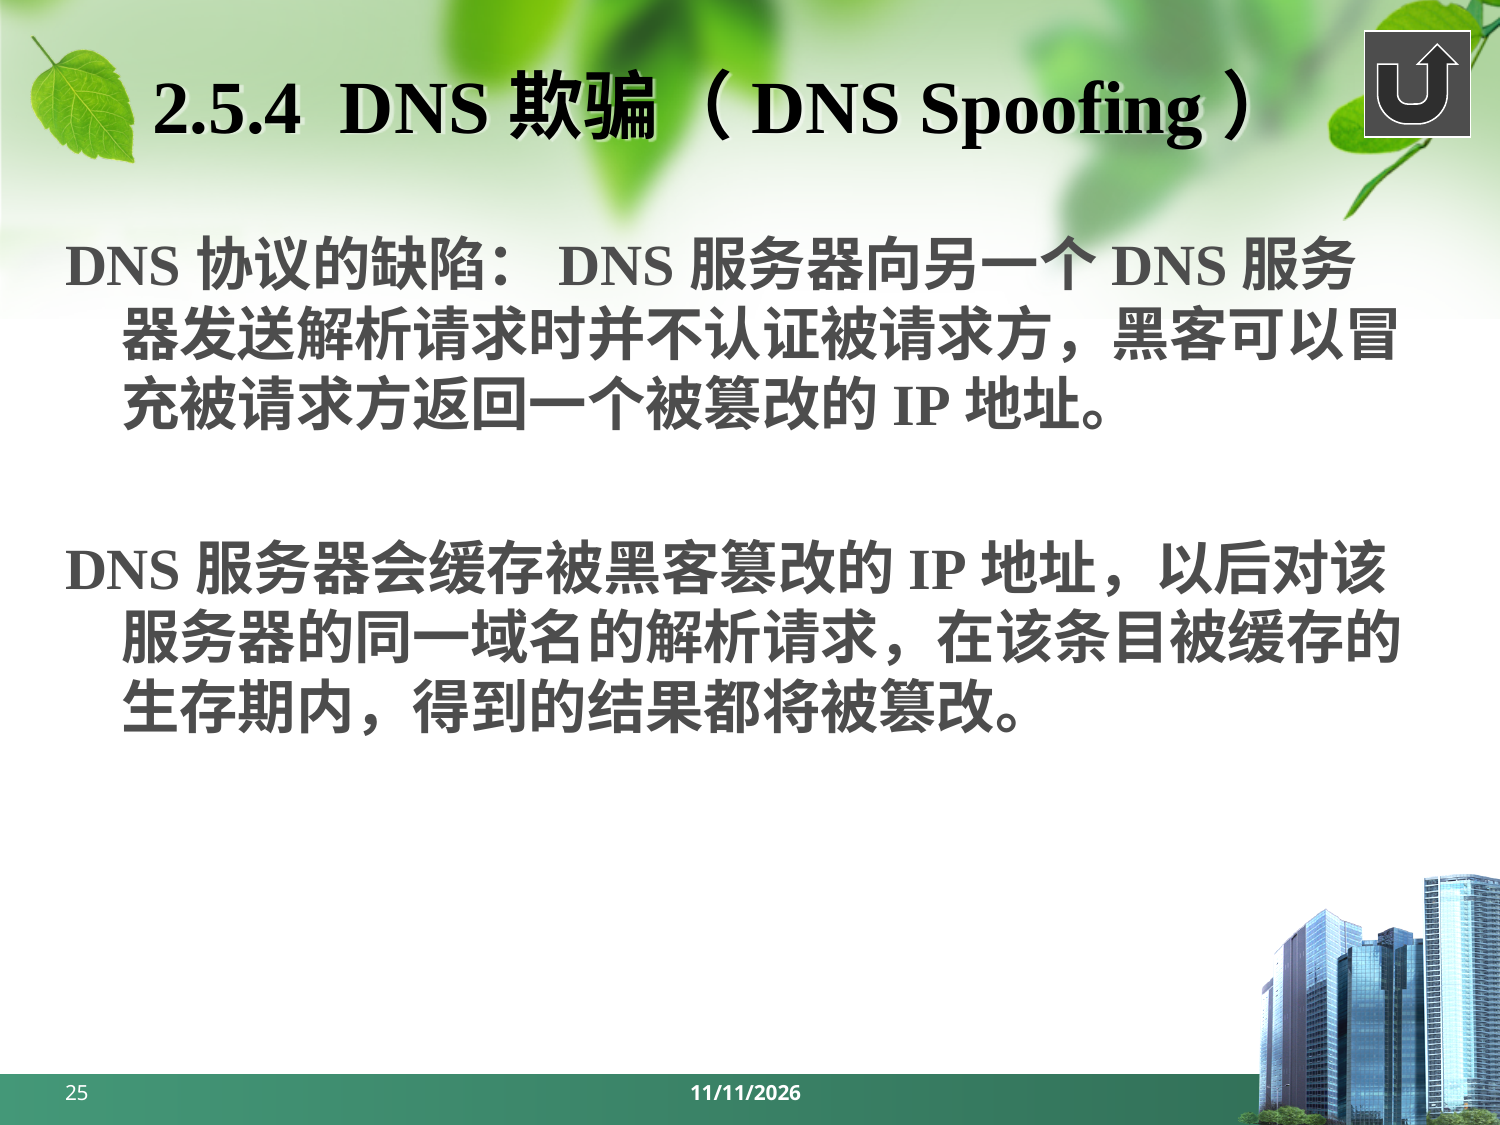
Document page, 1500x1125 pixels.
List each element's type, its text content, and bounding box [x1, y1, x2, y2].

slide_number 25 [50, 1072, 138, 1113]
text_box [1364, 31, 1471, 138]
title 2.5.4 DNS欺骗（DNS Spoofing） [137, 57, 1325, 150]
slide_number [675, 1072, 1025, 1113]
list DNS协议的缺陷：DNS服务器向另一个DNS服务器发送解析请求时并不认证被请求方，黑客可以冒充被请求方返回一个被篡改的IP地址。 DNS服务器会缓存被黑客篡改的IP地址，以后对该服务器的同一域名的解析请求，在该条目被缓存的生存期内，得到的结果都将被篡改。 [50, 219, 1425, 796]
picture [0, 0, 1500, 319]
